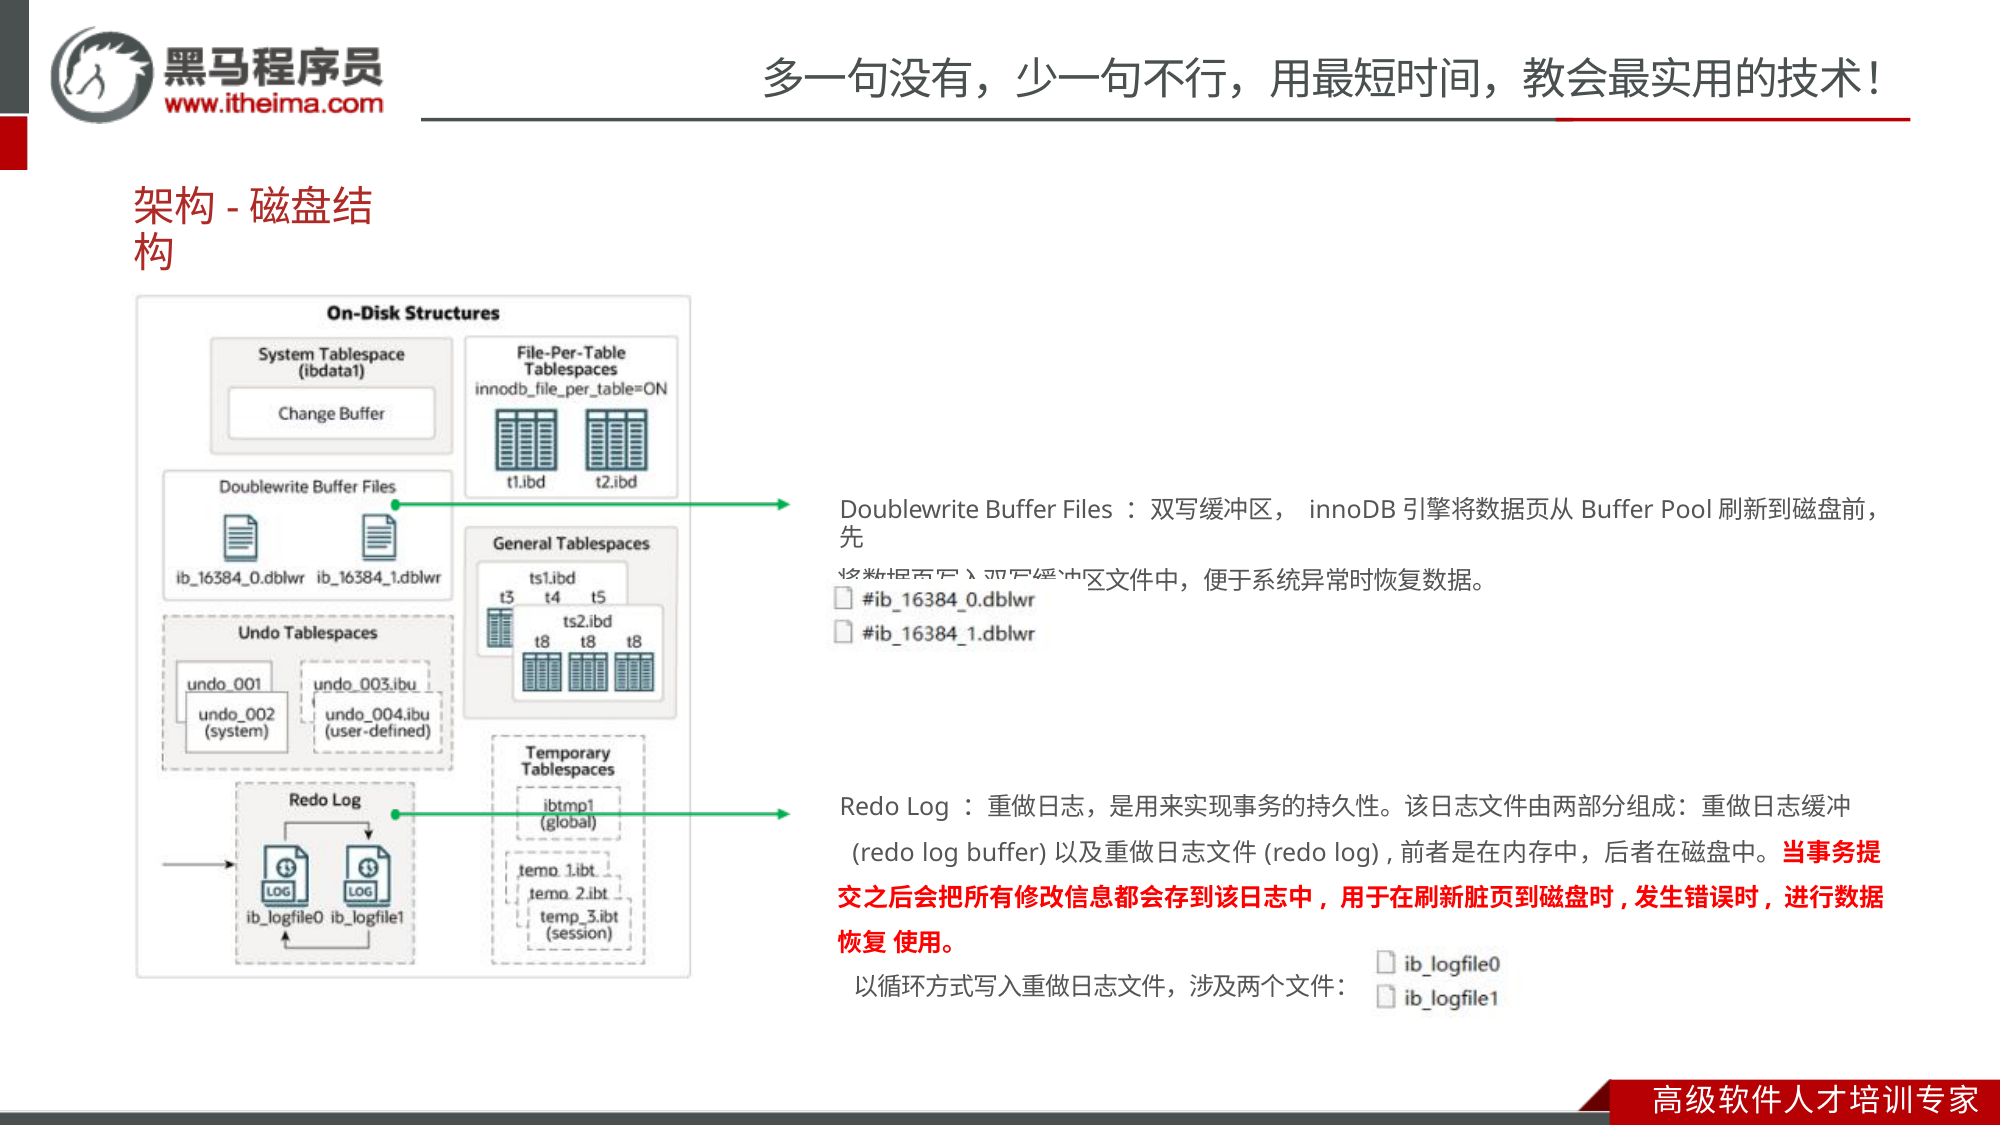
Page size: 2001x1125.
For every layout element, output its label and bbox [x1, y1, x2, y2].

picture [1371, 946, 1592, 1018]
picture [826, 579, 1088, 652]
text_box [759, 53, 1929, 106]
text_box [835, 791, 1897, 1003]
text_box [131, 182, 399, 233]
picture [50, 26, 384, 124]
picture [0, 0, 29, 170]
picture [0, 1079, 1649, 1125]
text_box [131, 292, 791, 982]
text_box [1649, 1079, 2000, 1125]
text_box [420, 117, 1911, 122]
text_box [835, 494, 1887, 569]
